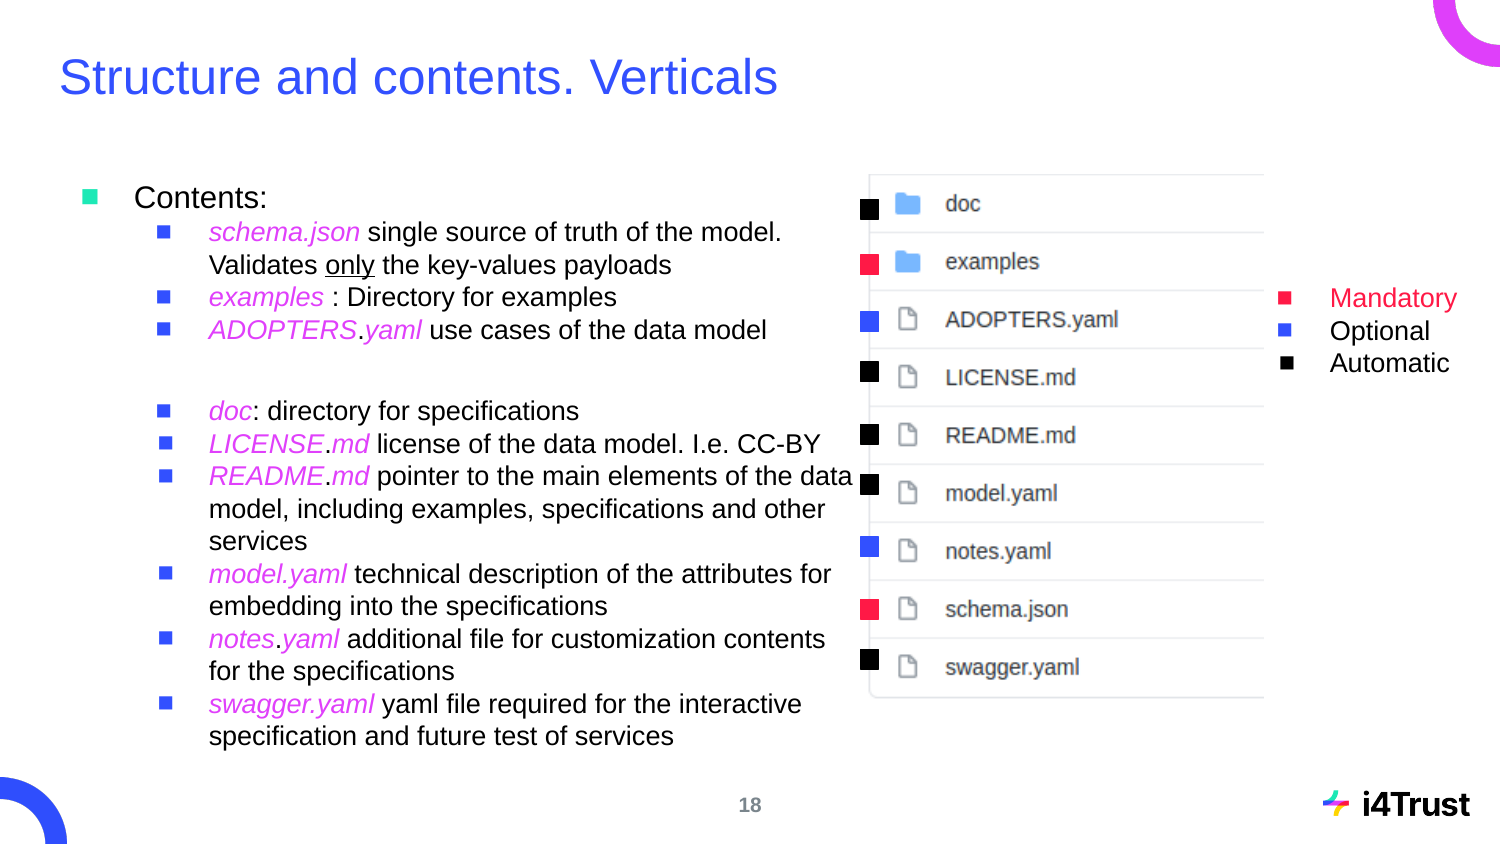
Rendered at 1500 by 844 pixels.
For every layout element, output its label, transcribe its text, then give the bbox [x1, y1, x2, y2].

text_box Contents: schema.json single source of truth of the model. Validates only the key-values payloads examples : Directory for examples ADOPTERS.yaml use cases of the data model doc: directory for specifications LICENSE.md license of the data model. I.e. CC-BY README.md pointer to the main elements of the data model, including examples, specifications and other services model.yaml technical description of the attributes for embedding into the specifications notes.yaml additional file for customization contents for the specifications swagger.yaml yaml file required for the interactive specification and future test of services [58, 177, 862, 753]
picture [861, 174, 1264, 719]
title Structure and contents. Verticals [58, 44, 1388, 169]
picture [0, 777, 67, 844]
text_box Mandatory Optional Automatic [1269, 265, 1500, 394]
slide_number ‹#› [665, 782, 835, 827]
picture [1433, 0, 1500, 67]
picture [1322, 782, 1471, 825]
